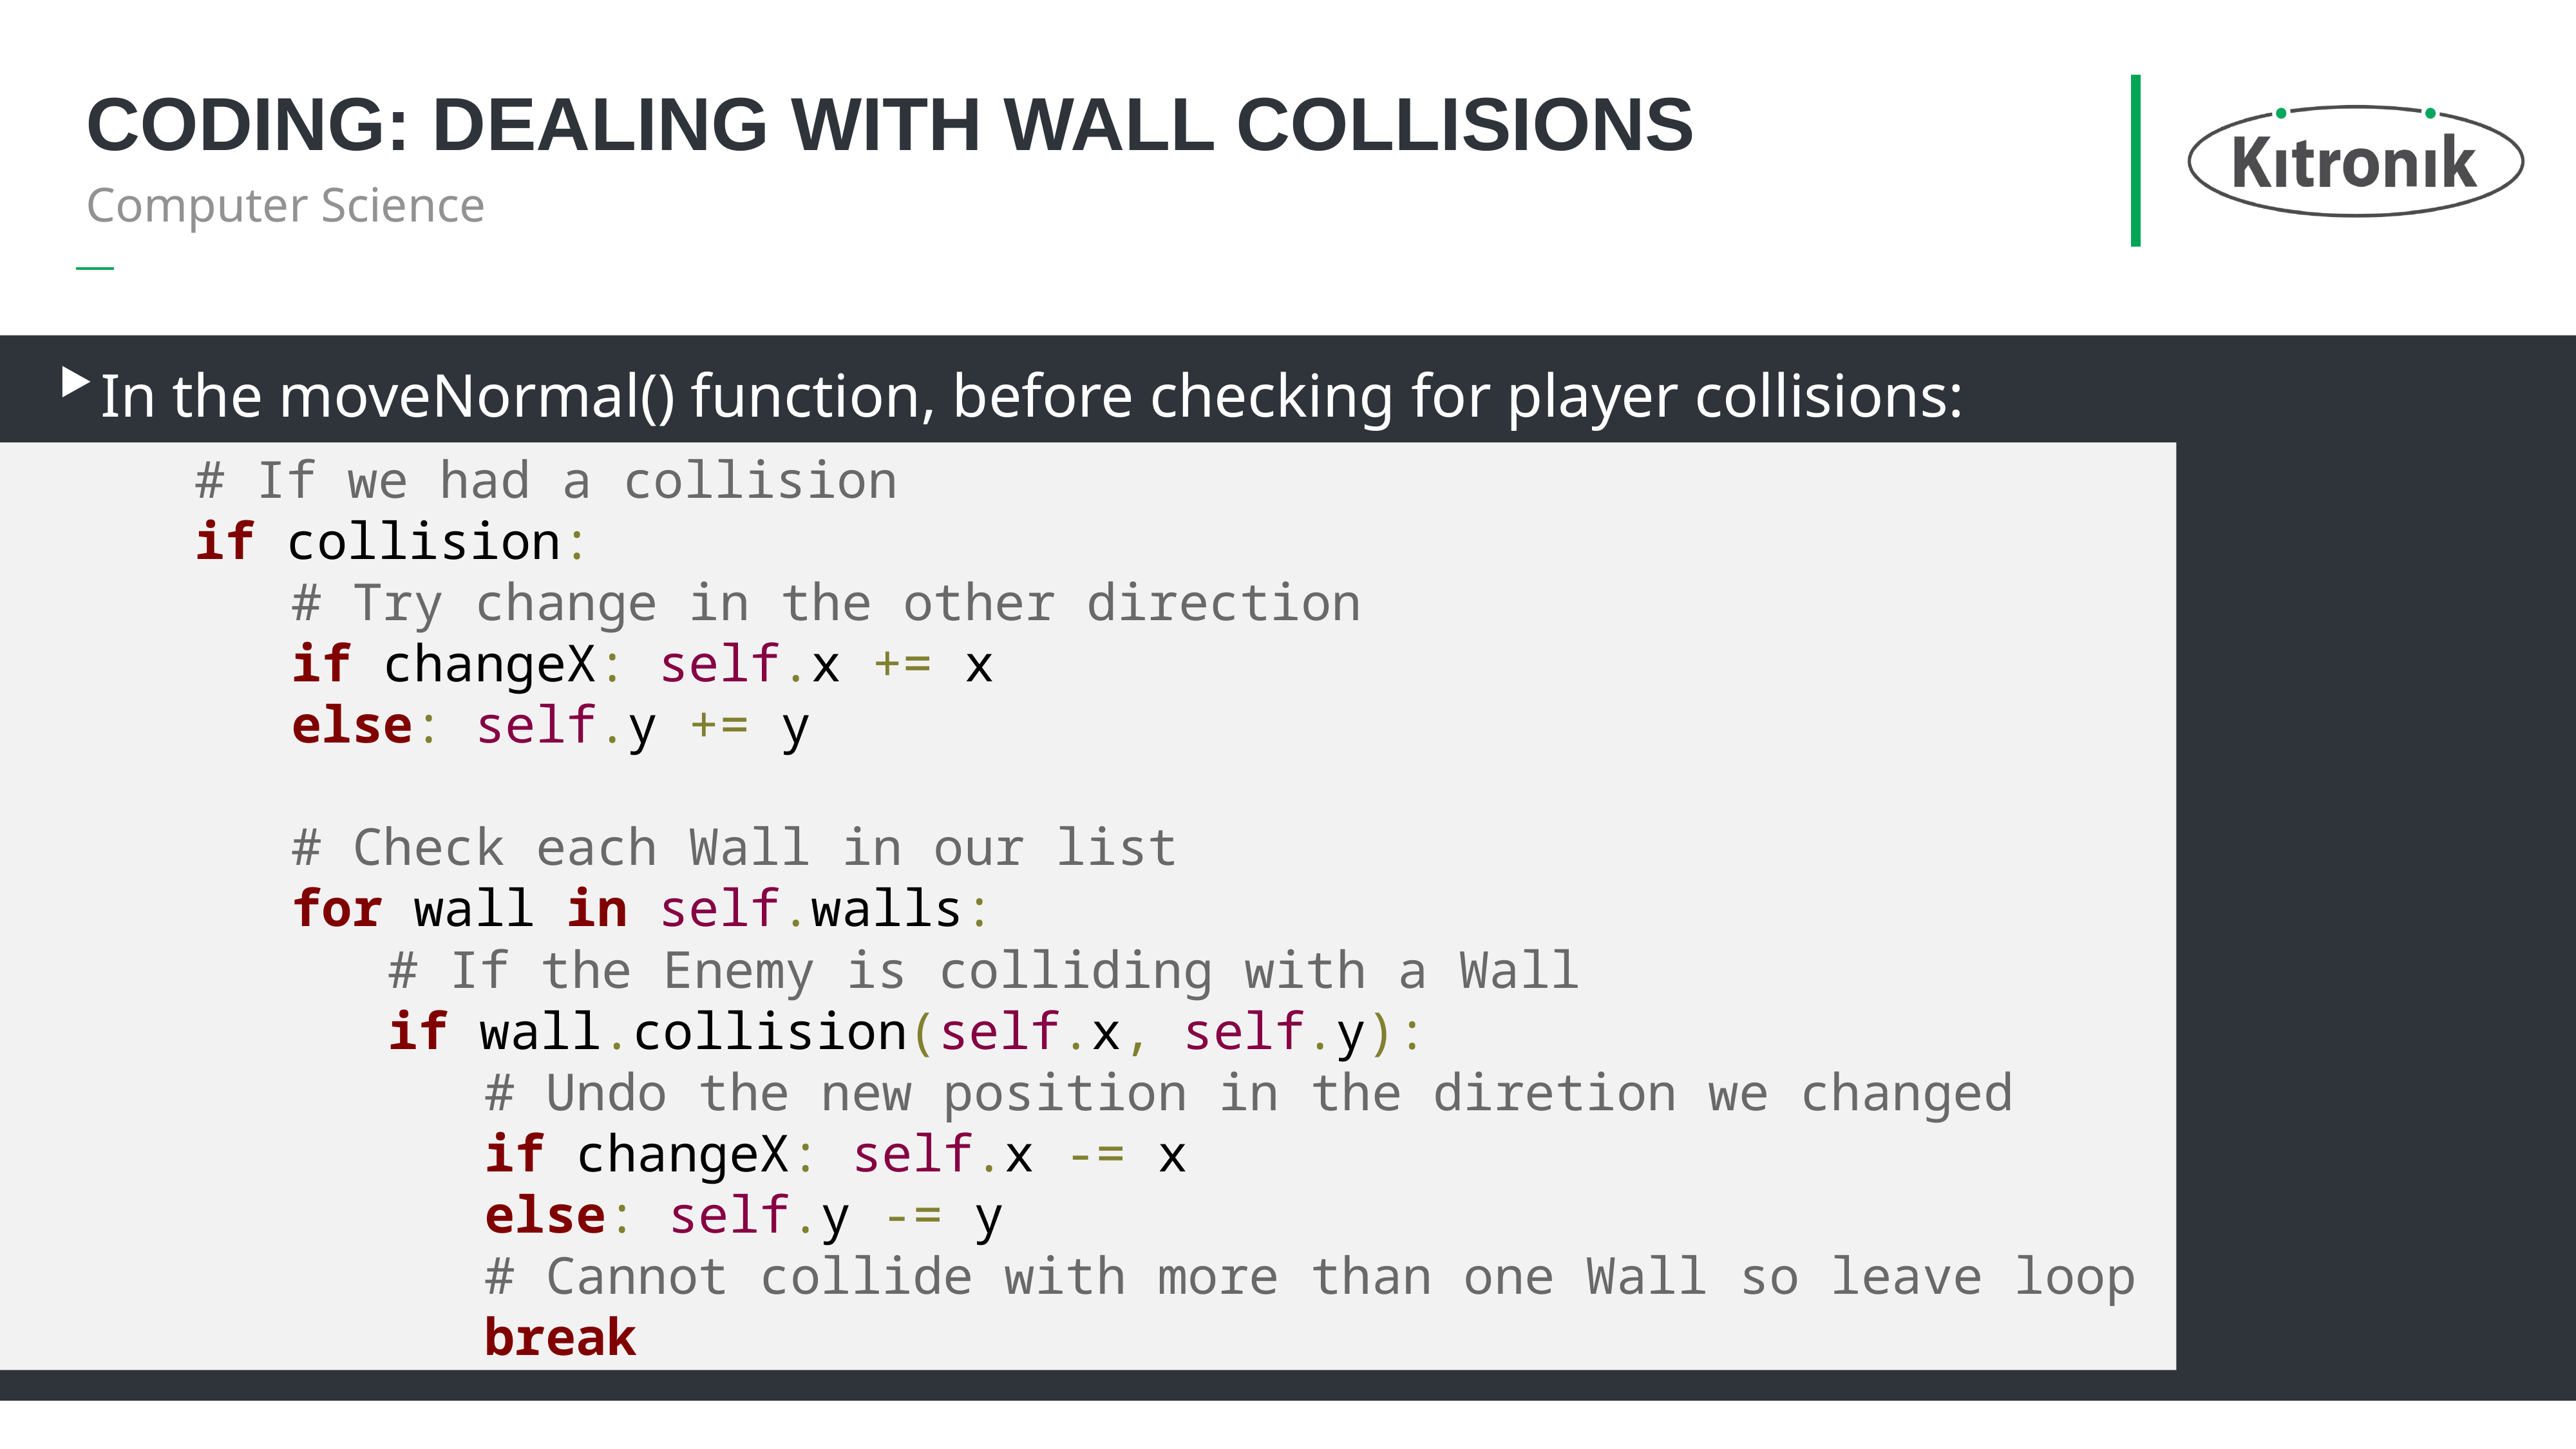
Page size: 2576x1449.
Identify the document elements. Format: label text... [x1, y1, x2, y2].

picture [2186, 103, 2526, 219]
text_box [0, 335, 2576, 1401]
text_box In the moveNormal() function, before checking for player collisions: [43, 350, 2143, 437]
text_box # If we had a collision if collision: # Try change in the other direction if changeX: self.x += x else: self.y += y # Check each Wall in our list for wall in self.walls: # If the Enemy is colliding with a Wall if wall.collision(self.x, self.y): # Undo the new position in the diretion we changed if changeX: self.x -= x else: self.y -= y # Cannot collide with more than one Wall so leave loop break [0, 442, 2177, 1370]
title Coding: dealing with wall collisions [76, 70, 2031, 191]
list Computer Science [76, 191, 2031, 237]
